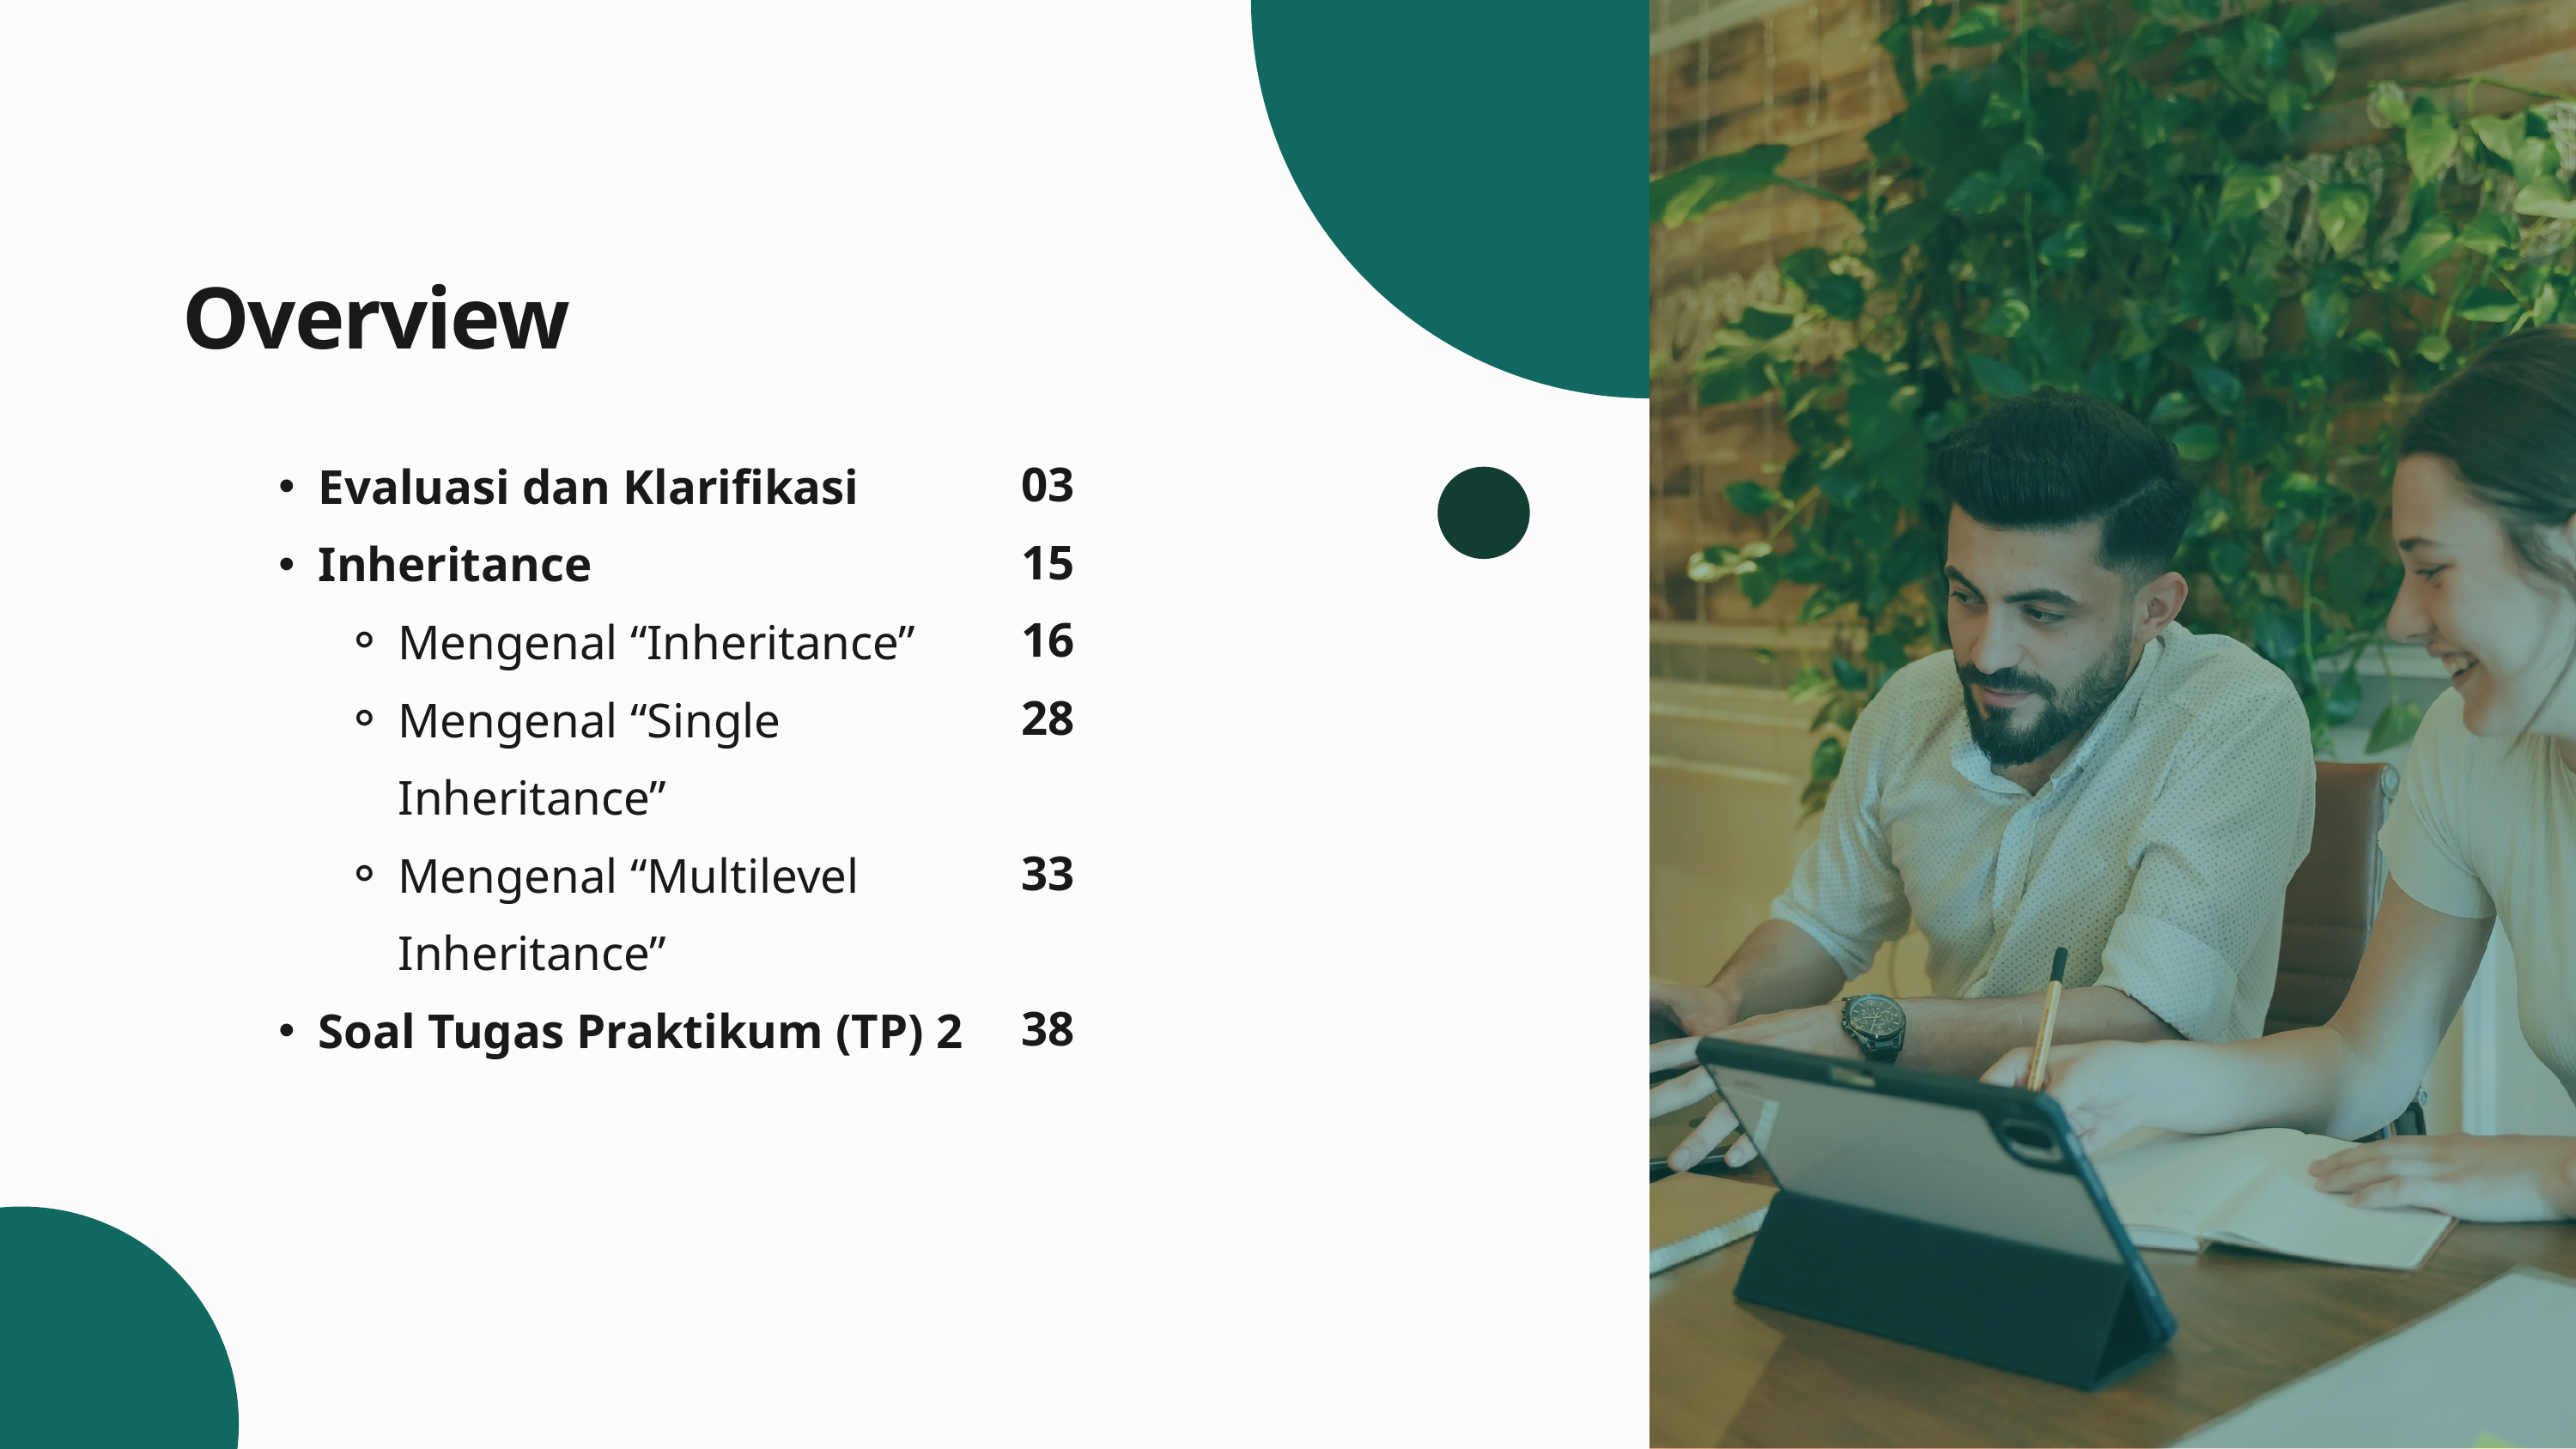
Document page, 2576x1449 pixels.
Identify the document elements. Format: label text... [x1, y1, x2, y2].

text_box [0, 1206, 240, 1449]
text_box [1649, 0, 2576, 1449]
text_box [1250, 0, 1647, 399]
text_box Evaluasi dan Klarifikasi Inheritance Mengenal “Inheritance” Mengenal “Single Inheritance” Mengenal “Multilevel Inheritance” Soal Tugas Praktikum (TP) 2 [239, 435, 975, 1058]
text_box Overview [182, 246, 694, 367]
text_box 03 15 16 28 33 38 [975, 433, 1075, 1056]
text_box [1437, 466, 1530, 560]
